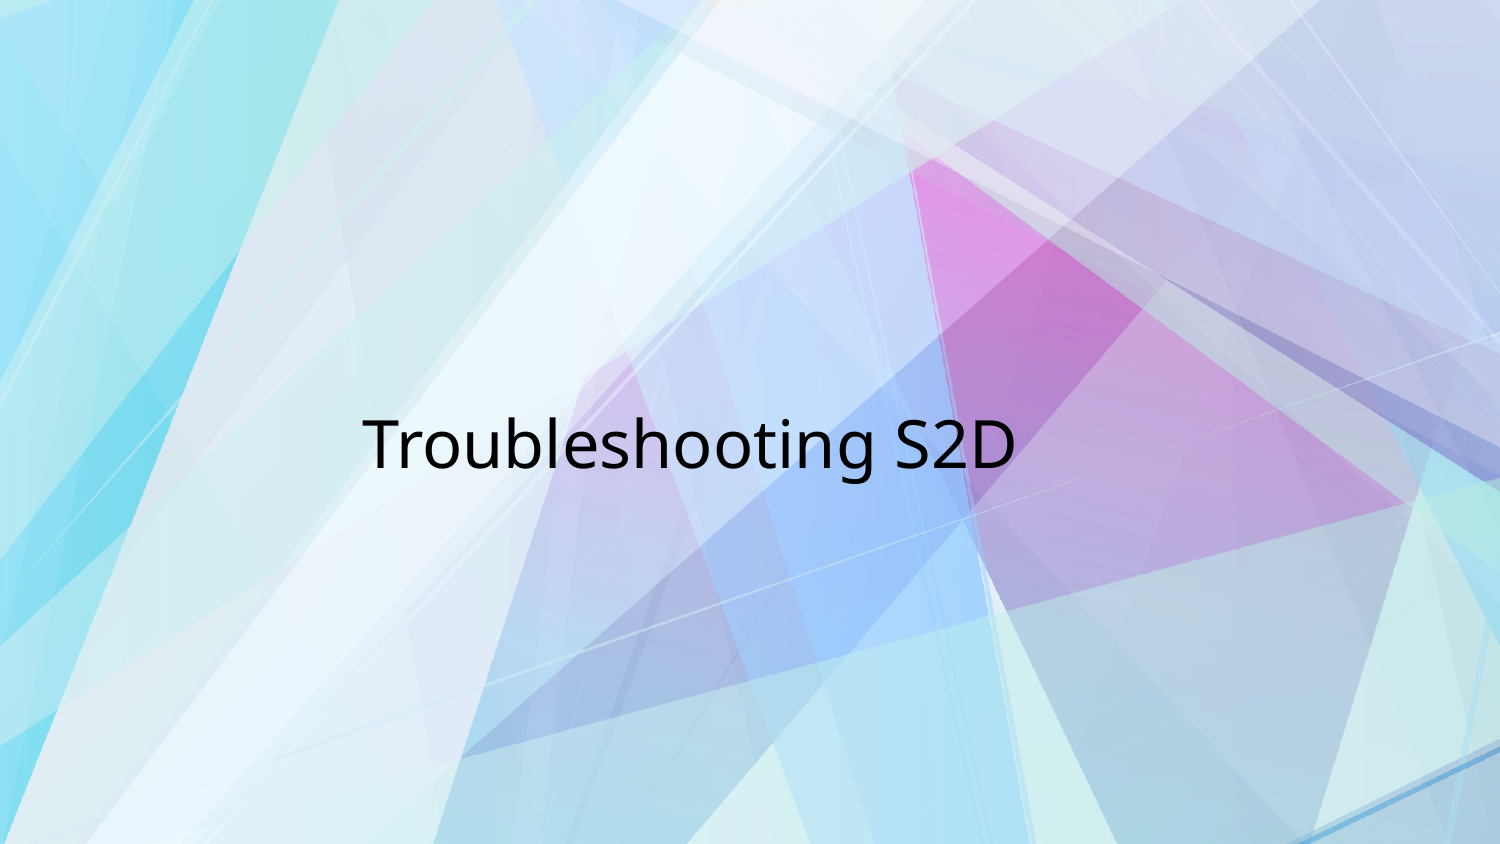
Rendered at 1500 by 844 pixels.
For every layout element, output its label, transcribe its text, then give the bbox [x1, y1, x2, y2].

title Troubleshooting S2D [53, 351, 1329, 532]
picture [0, 0, 1500, 844]
